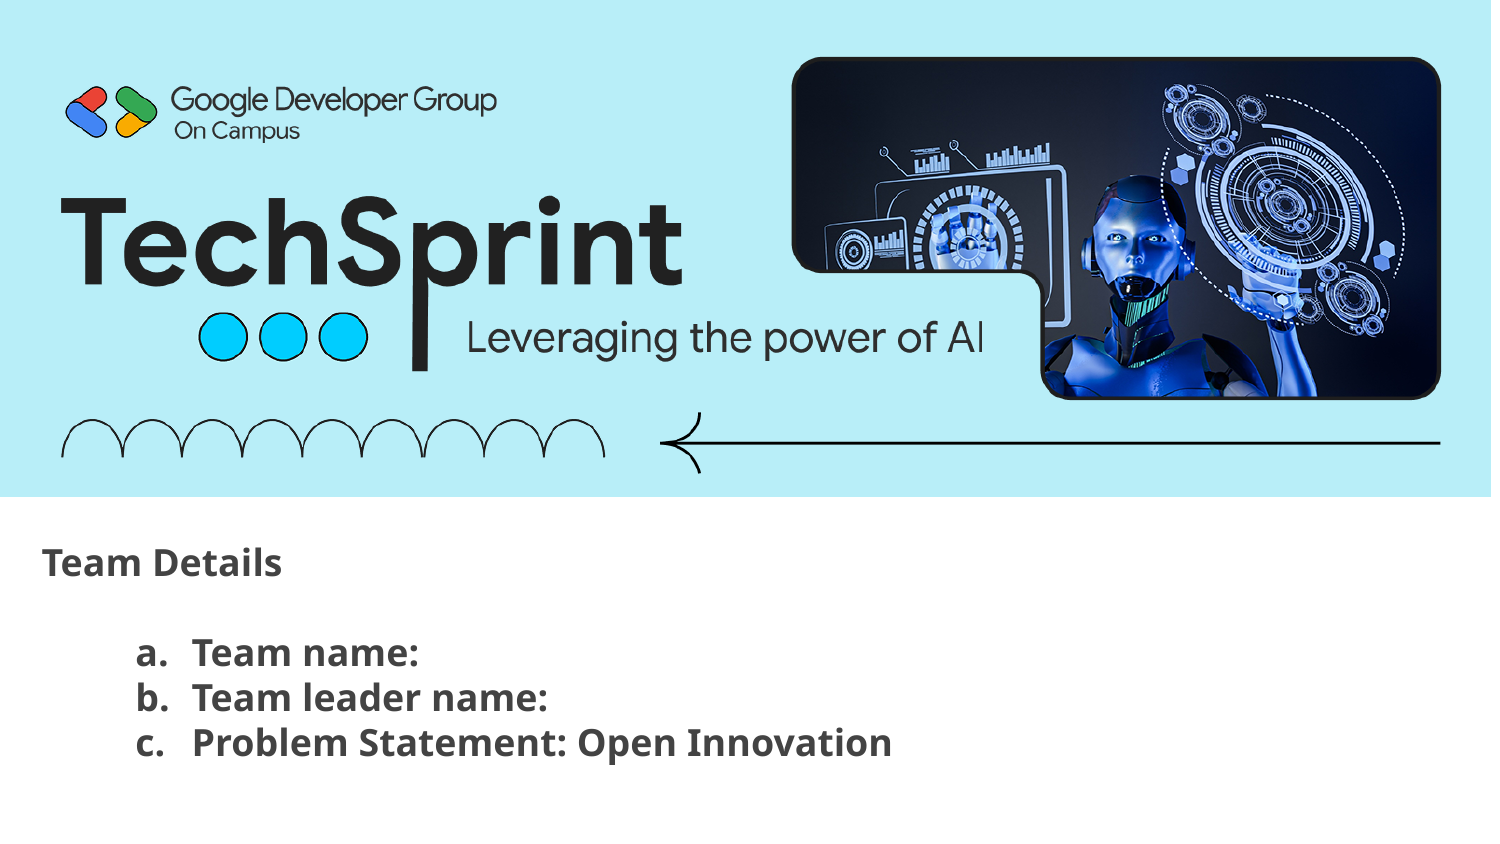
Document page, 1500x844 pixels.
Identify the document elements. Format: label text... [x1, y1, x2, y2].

text_box Team Details Team name: Team leader name: Problem Statement: Open Innovation [26, 524, 1464, 804]
picture [0, 0, 1491, 497]
